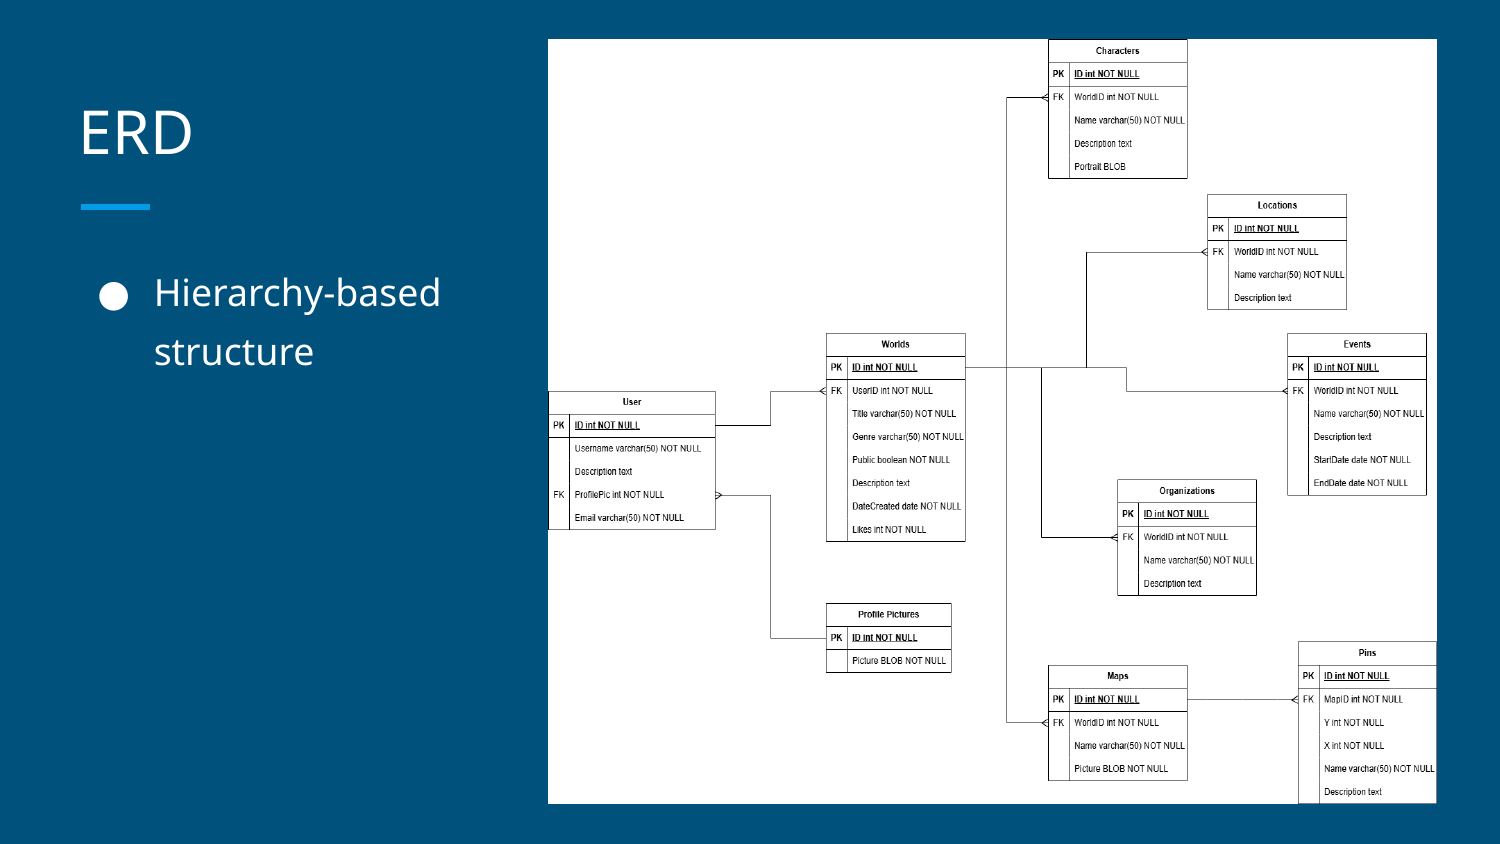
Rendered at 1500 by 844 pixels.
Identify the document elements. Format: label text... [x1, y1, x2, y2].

list Hierarchy-based structure [63, 244, 511, 804]
picture [549, 40, 1436, 803]
title ERD [63, 75, 542, 188]
